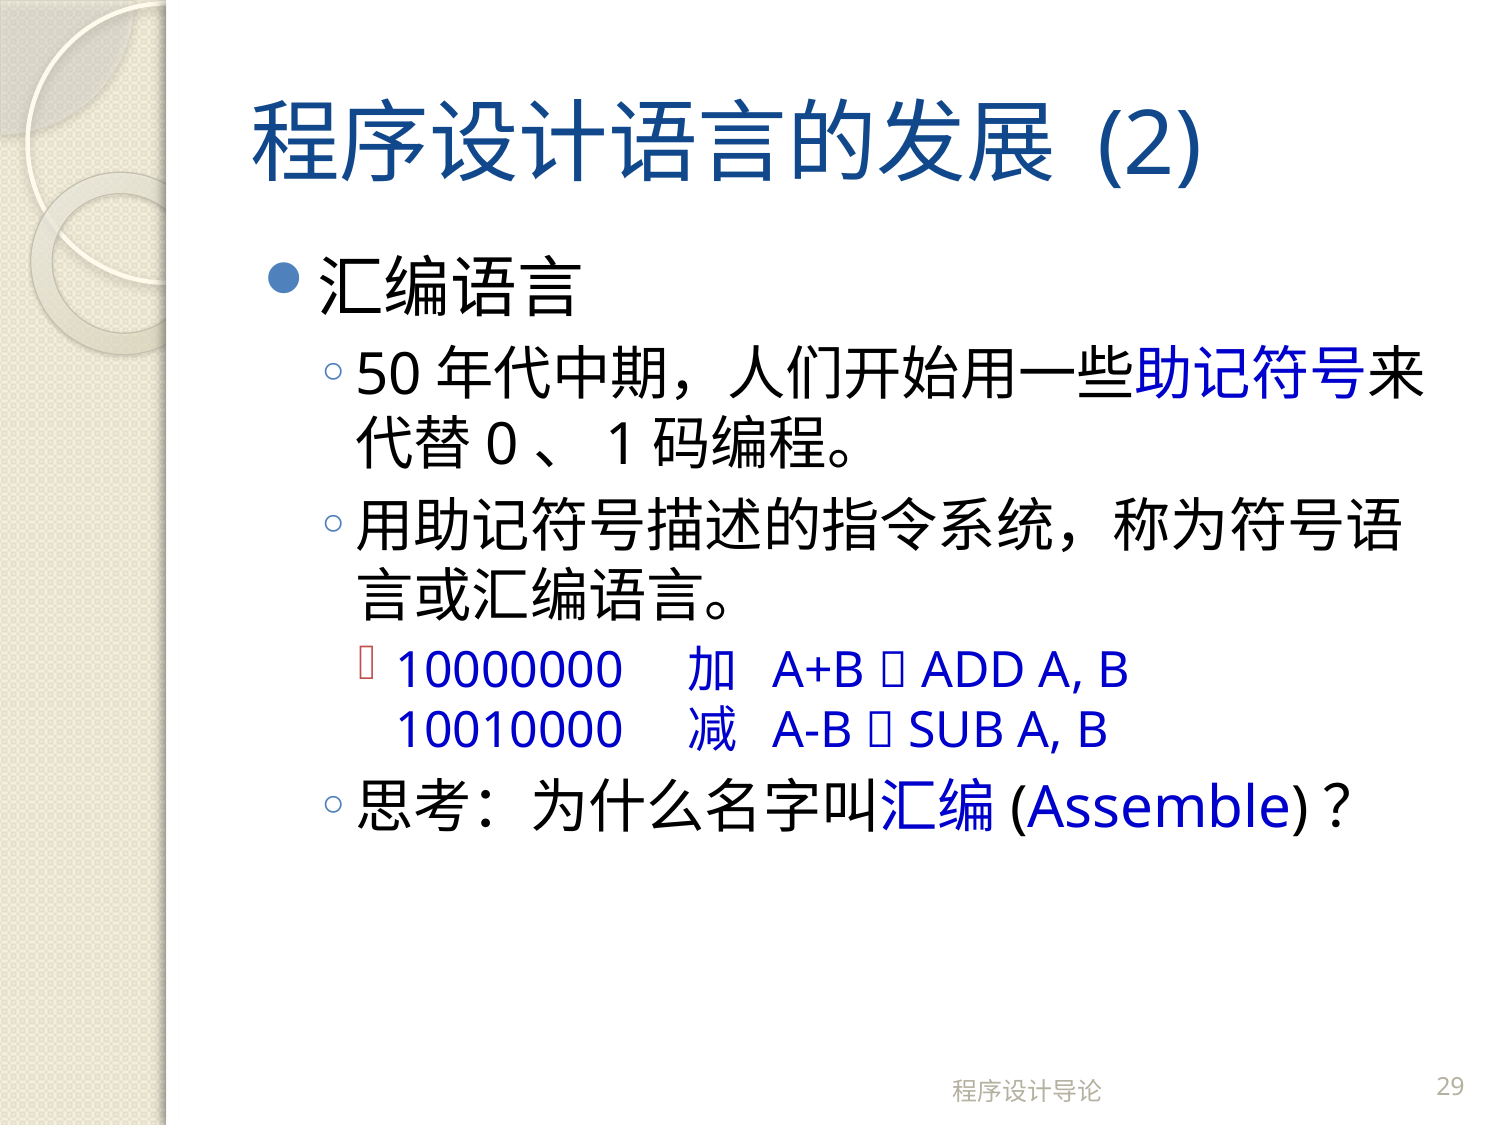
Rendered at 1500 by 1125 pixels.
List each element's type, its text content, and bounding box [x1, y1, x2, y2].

slide_number 29 [1413, 1034, 1488, 1113]
list 汇编语言 50年代中期，人们开始用一些助记符号来代替0、1码编程。 用助记符号描述的指令系统，称为符号语言或汇编语言。 10000000 加 A+B  ADD A, B 10010000 减 A-B  SUB A, B 思考：为什么名字叫汇编(Assemble)？ [235, 237, 1466, 1025]
title 程序设计语言的发展 (2) [235, 45, 1466, 233]
footer 程序设计导论 [937, 1034, 1413, 1113]
